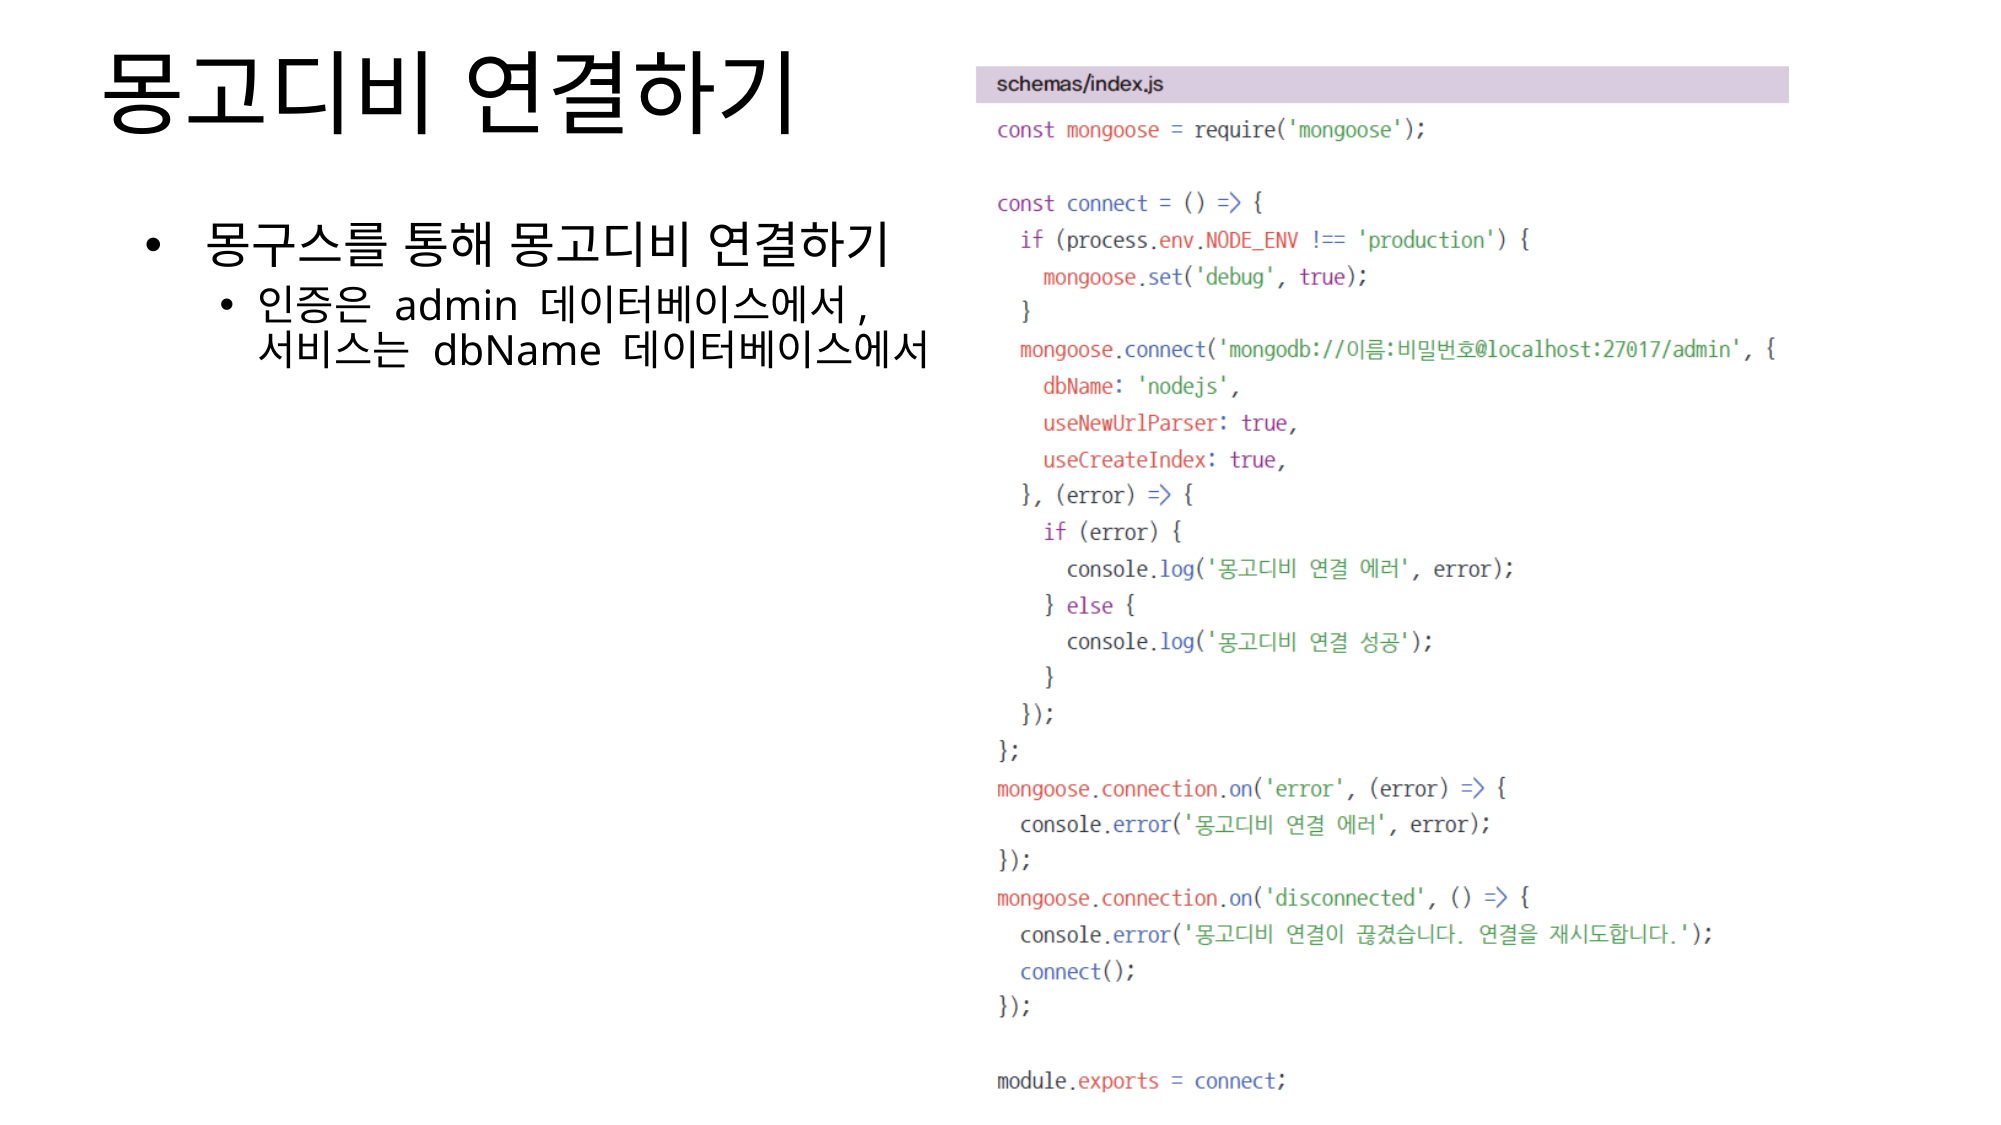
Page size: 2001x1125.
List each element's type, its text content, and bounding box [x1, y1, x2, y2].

text_box 몽구스를 통해 몽고디비 연결하기 인증은 admin 데이터베이스에서, 서비스는 dbName 데이터베이스에서 [129, 212, 948, 1101]
text_box 몽고디비 연결하기 [85, 40, 1811, 259]
picture [970, 59, 1789, 1101]
